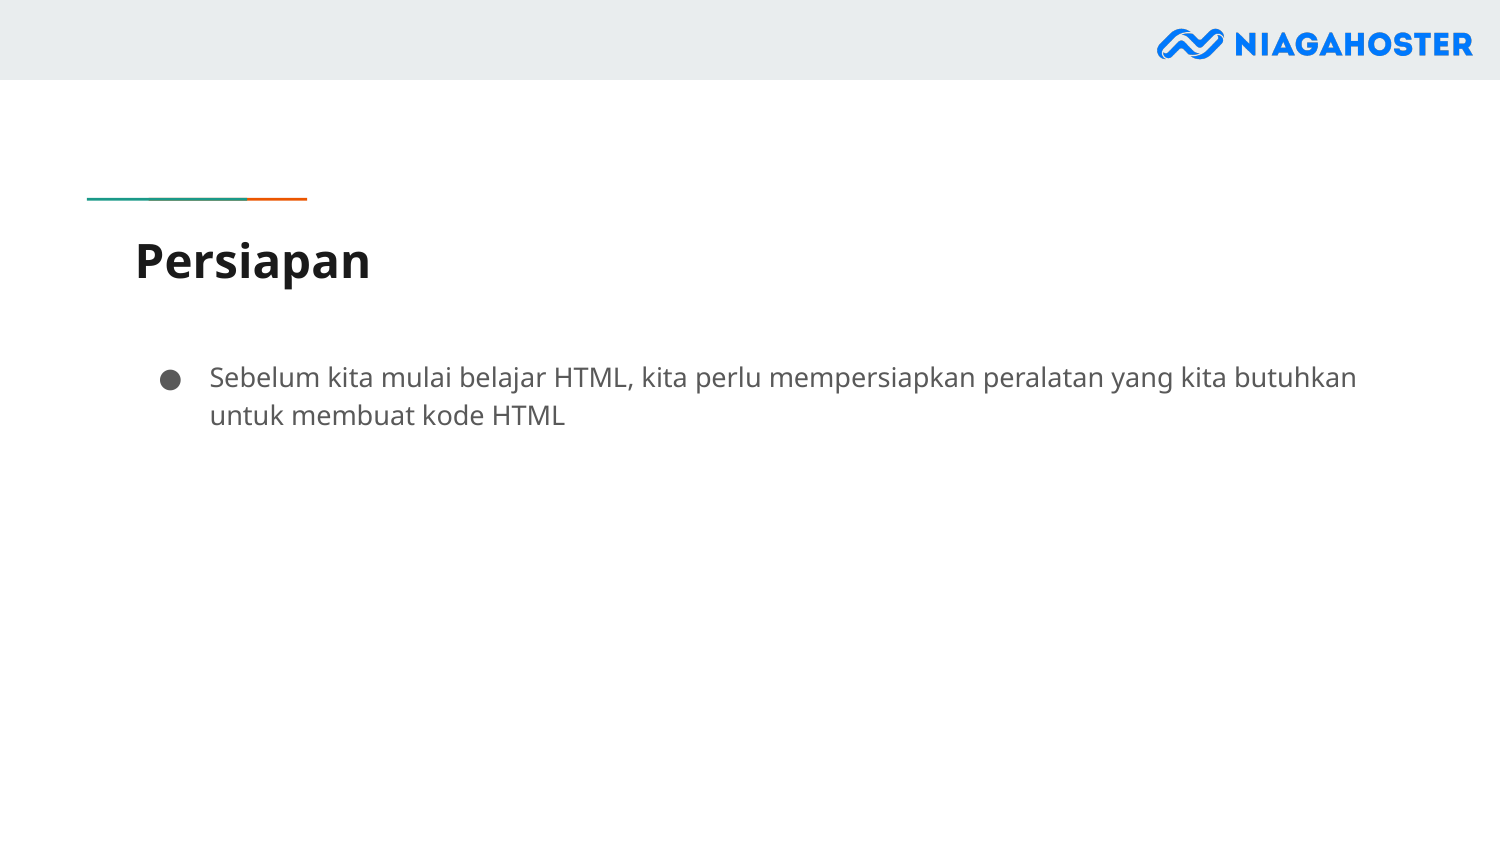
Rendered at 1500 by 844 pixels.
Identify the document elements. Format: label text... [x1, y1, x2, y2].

picture [1130, 0, 1500, 89]
list Sebelum kita mulai belajar HTML, kita perlu mempersiapkan peralatan yang kita butuhkan untuk membuat kode HTML [119, 341, 1381, 712]
title Persiapan [119, 216, 1381, 305]
